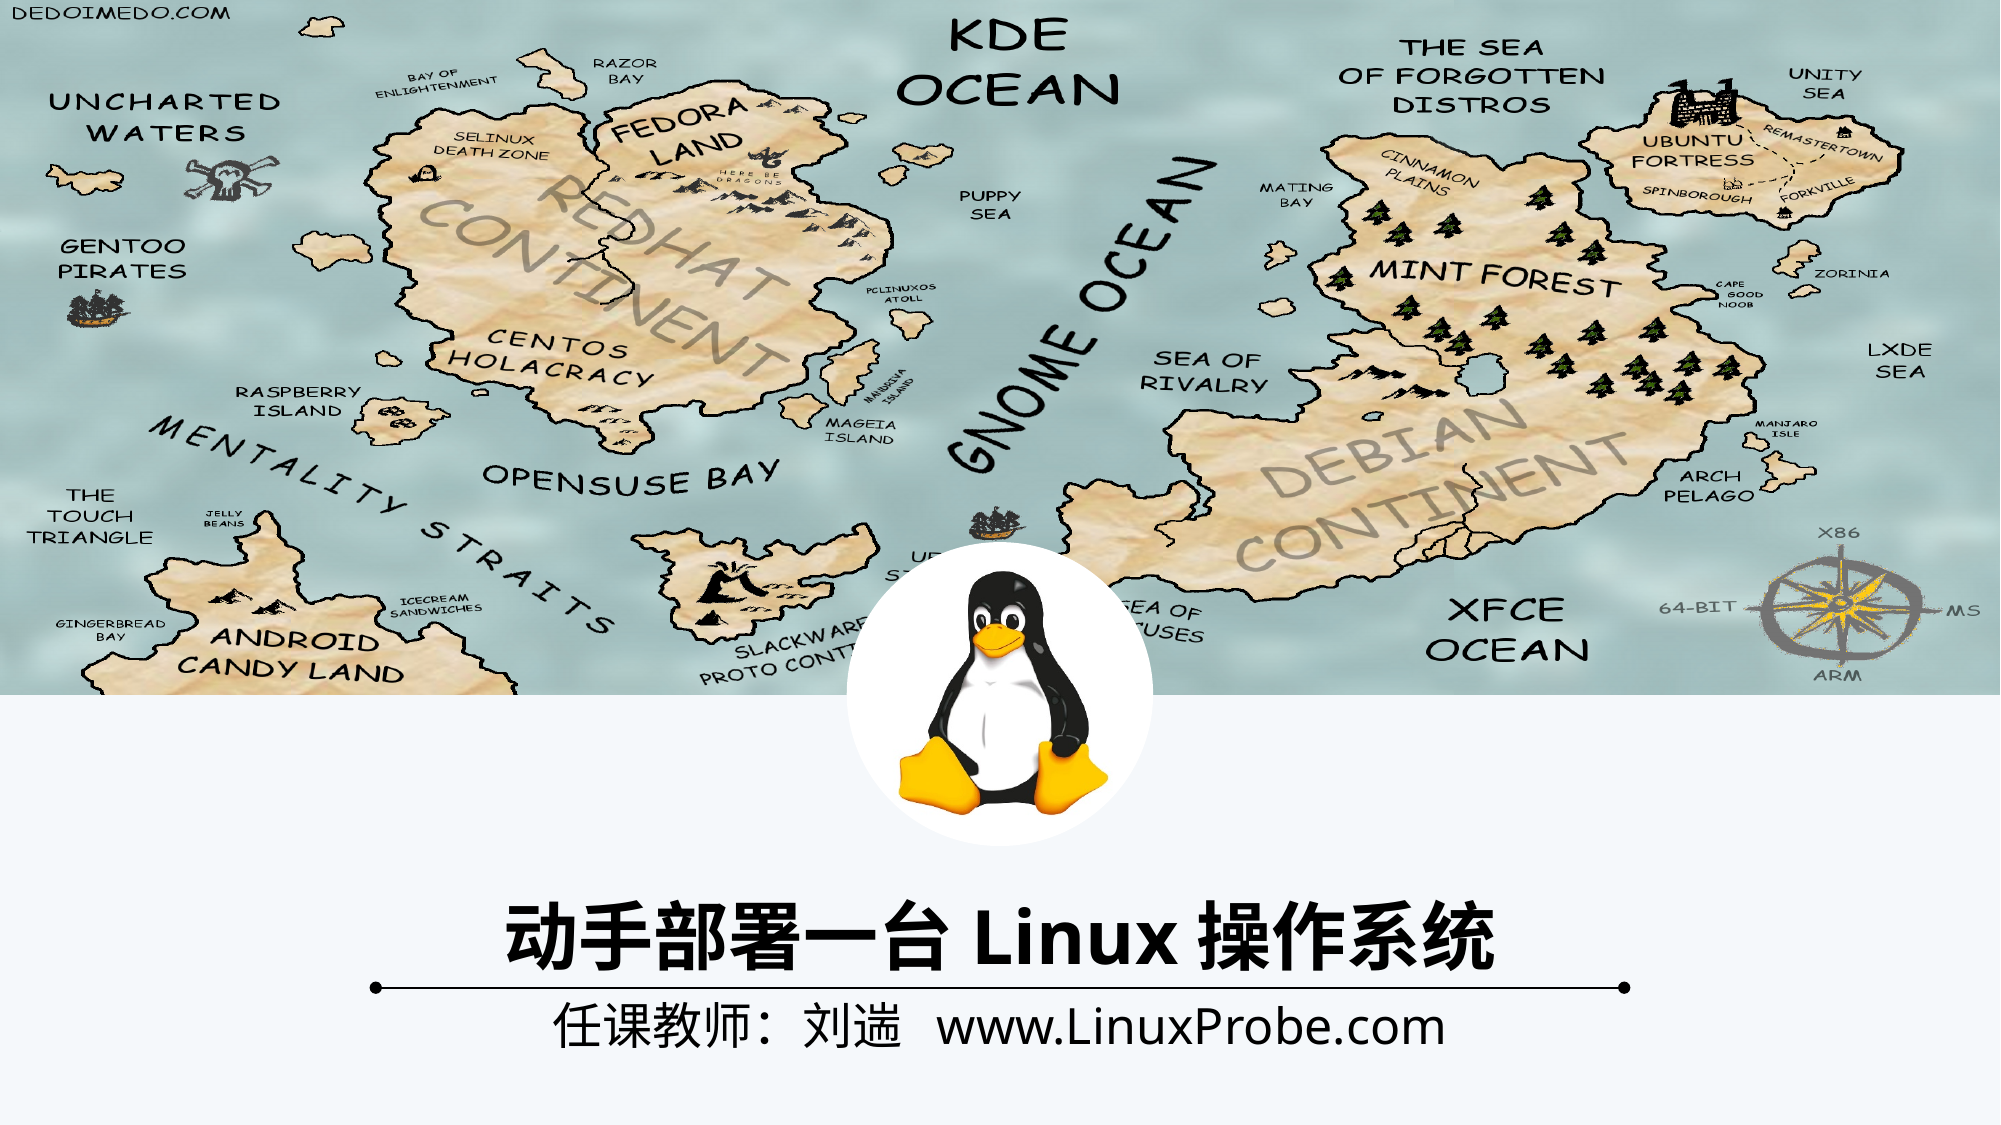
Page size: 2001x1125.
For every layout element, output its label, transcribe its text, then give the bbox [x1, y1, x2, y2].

text_box 任课教师：刘遄 www.LinuxProbe.com [290, 987, 1710, 1062]
text_box 动手部署一台Linux操作系统 [290, 882, 1710, 987]
picture [0, 0, 2000, 847]
